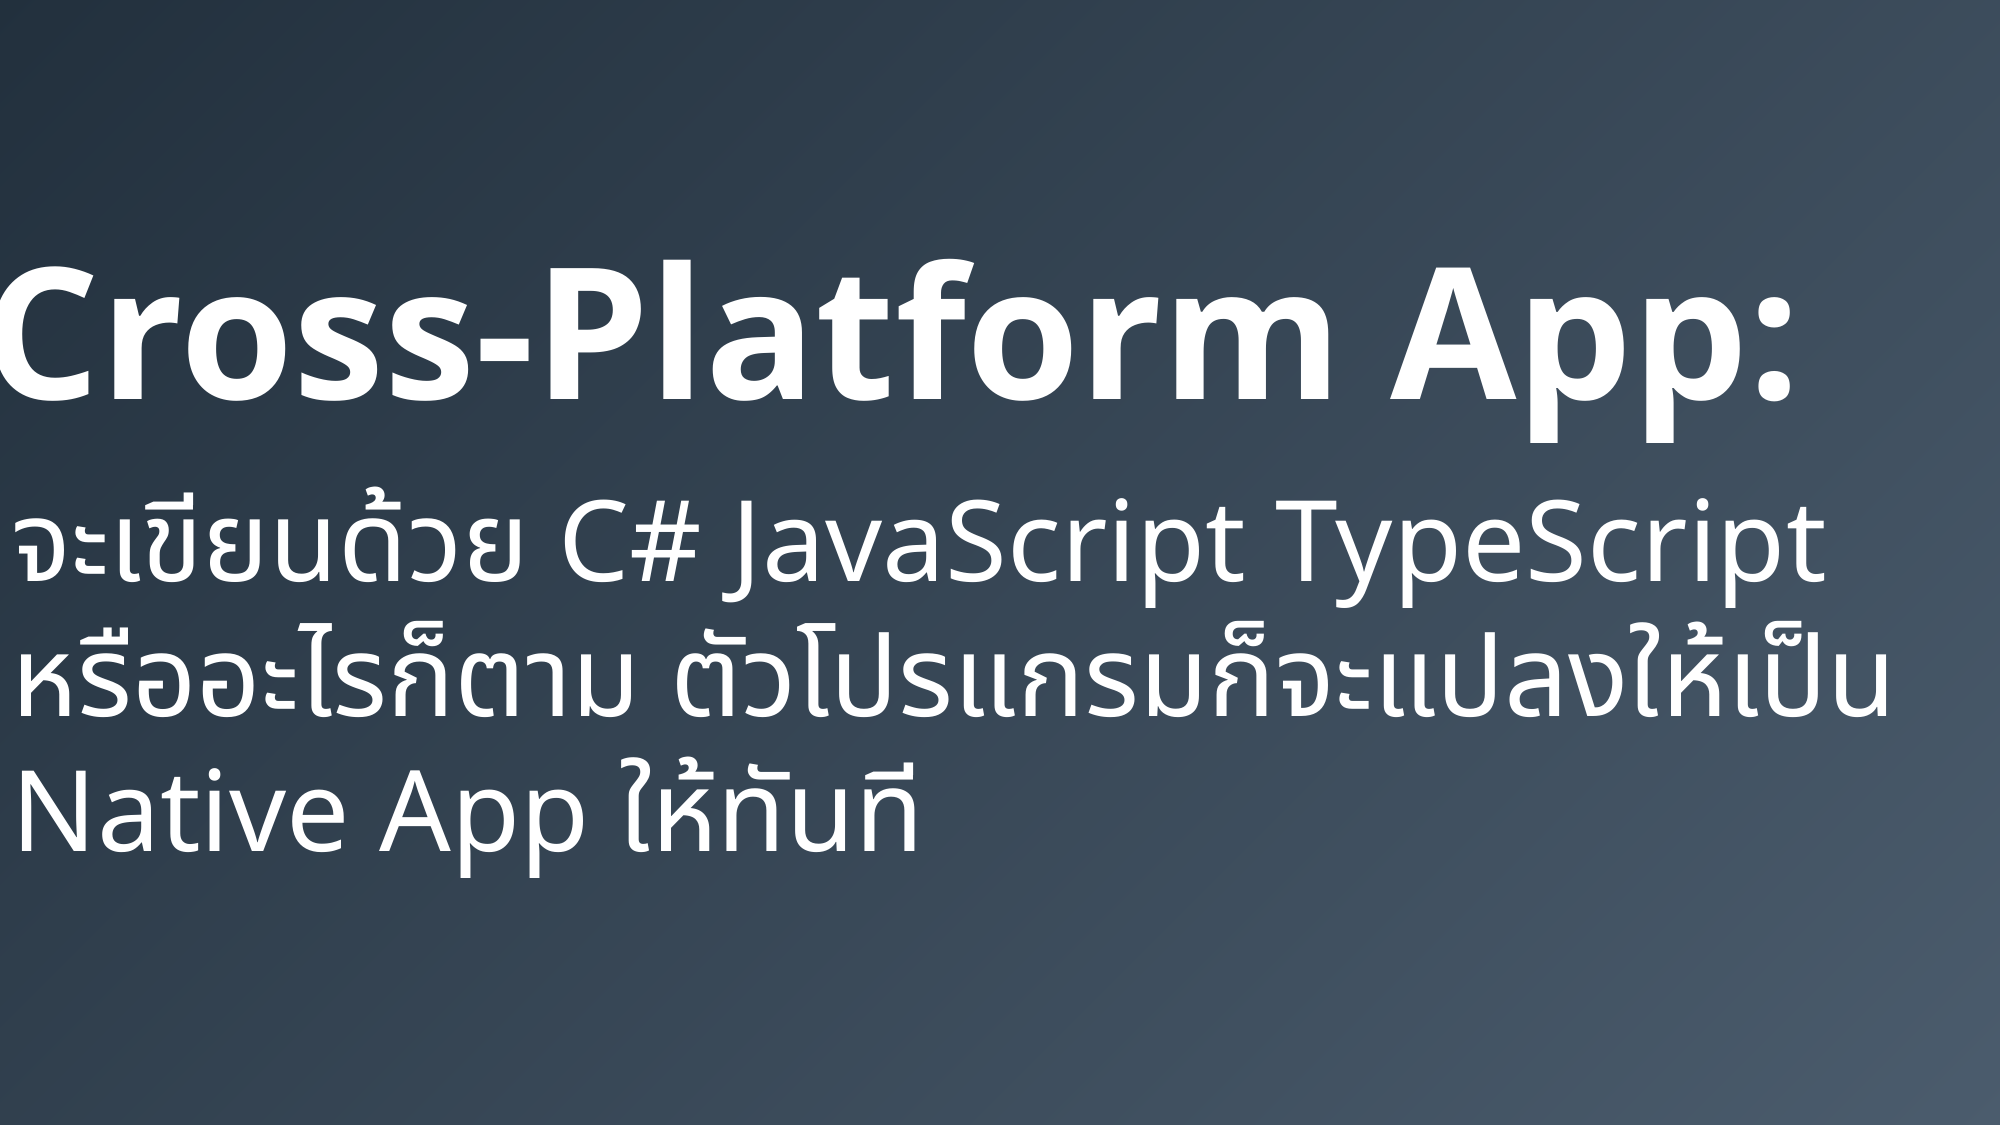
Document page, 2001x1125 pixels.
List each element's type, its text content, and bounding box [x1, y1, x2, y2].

text_box Cross-Platform App: [0, 209, 1817, 444]
text_box จะเขียนด้วย C# JavaScript TypeScript หรืออะไรก็ตาม ตัวโปรแกรมก็จะแปลงให้เป็น Native App ให้ทันที [0, 461, 1913, 882]
